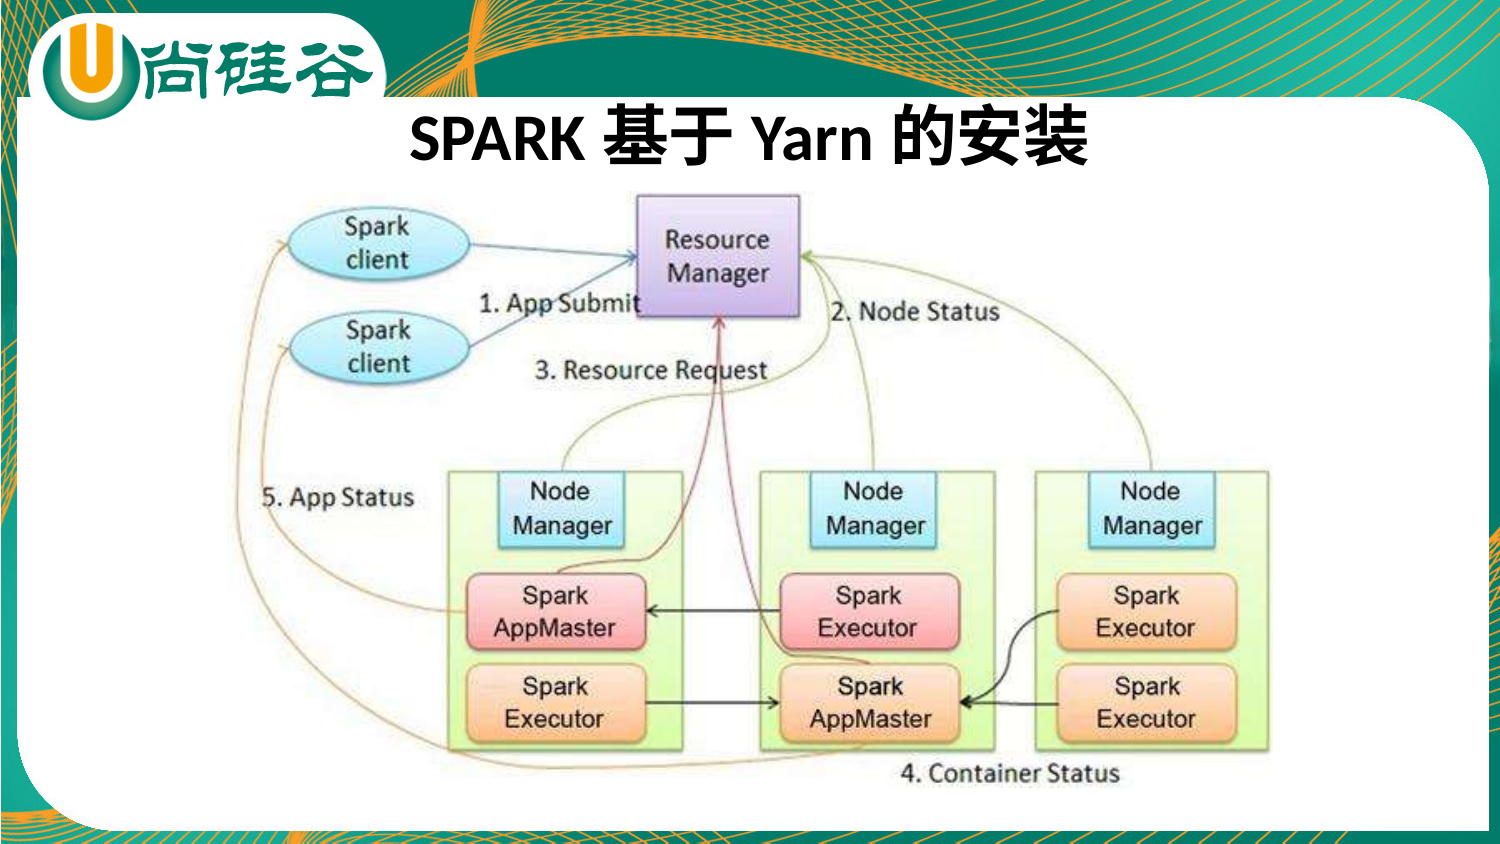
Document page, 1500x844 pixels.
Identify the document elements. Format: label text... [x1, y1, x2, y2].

picture [0, 0, 1500, 844]
title SPARK基于Yarn的安装 [174, 102, 1326, 165]
